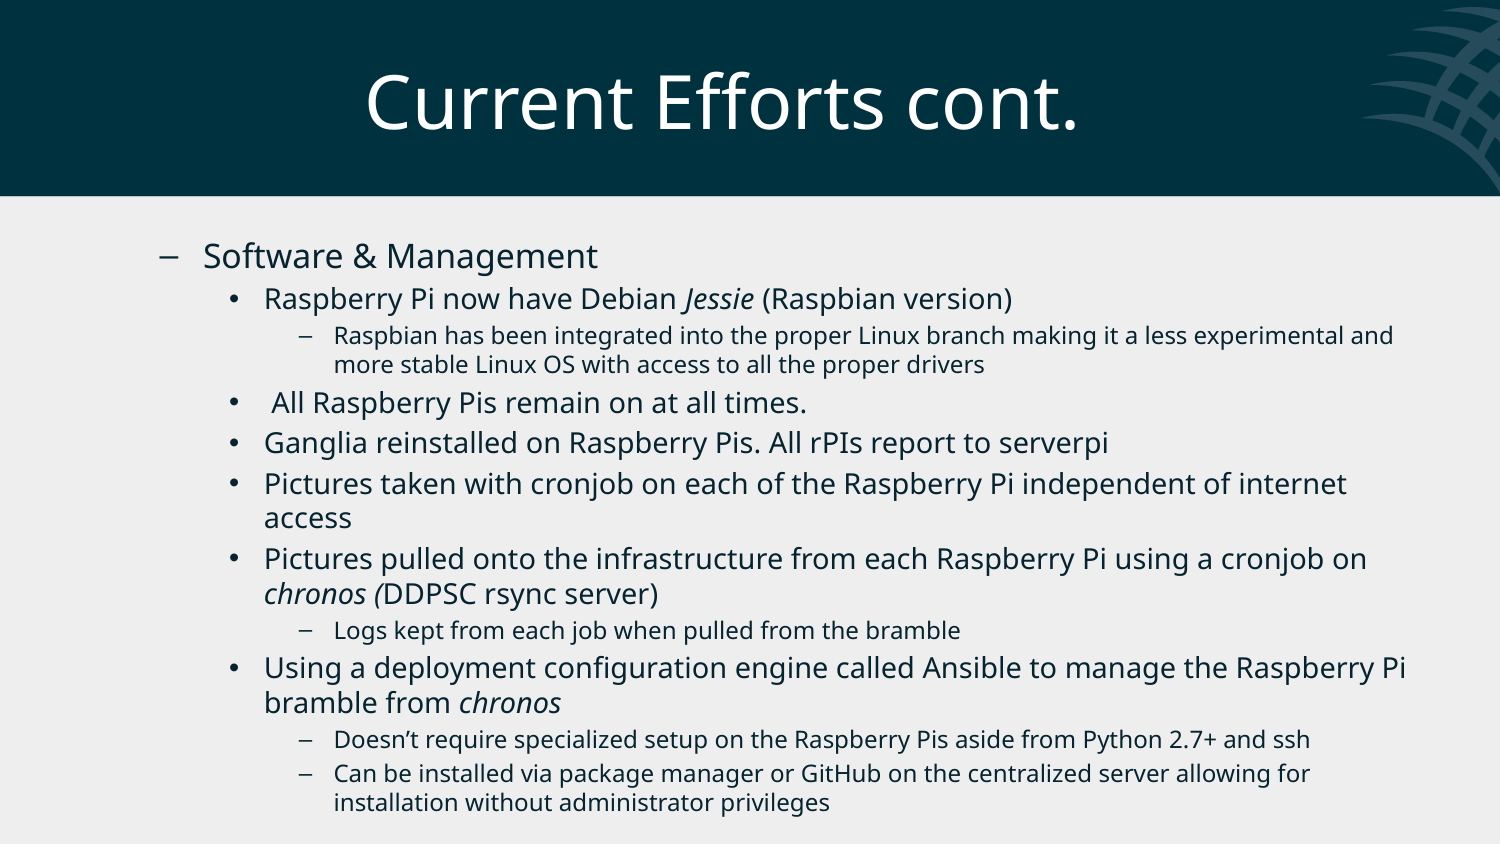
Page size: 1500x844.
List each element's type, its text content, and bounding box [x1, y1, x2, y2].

picture [0, 197, 1500, 844]
title Current Efforts cont. [75, 23, 1371, 175]
list Software & Management Raspberry Pi now have Debian Jessie (Raspbian version) Raspbian has been integrated into the proper Linux branch making it a less experimental and more stable Linux OS with access to all the proper drivers All Raspberry Pis remain on at all times. Ganglia reinstalled on Raspberry Pis. All rPIs report to serverpi Pictures taken with cronjob on each of the Raspberry Pi independent of internet access Pictures pulled onto the infrastructure from each Raspberry Pi using a cronjob on chronos (DDPSC rsync server) Logs kept from each job when pulled from the bramble Using a deployment configuration engine called Ansible to manage the Raspberry Pi bramble from chronos Doesn’t require specialized setup on the Raspberry Pis aside from Python 2.7+ and ssh Can be installed via package manager or GitHub on the centralized server allowing for installation without administrator privileges [75, 226, 1425, 828]
picture [1371, 8, 1500, 190]
